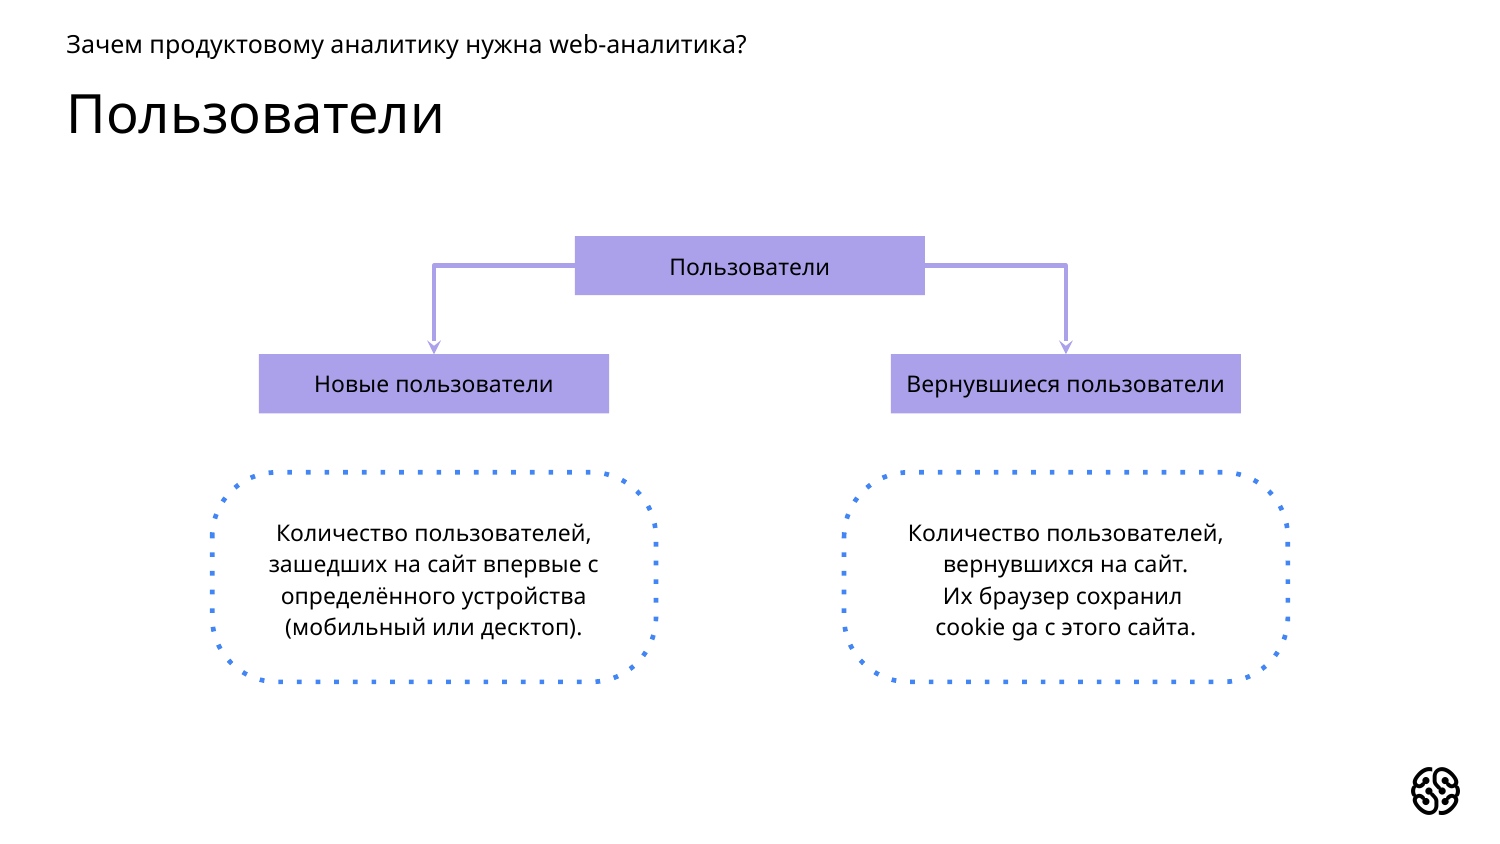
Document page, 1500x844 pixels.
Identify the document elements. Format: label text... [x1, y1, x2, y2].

title Пользователи [66, 88, 1059, 178]
text_box Пользователи [574, 236, 925, 296]
text_box Количество пользователей, зашедших на сайт впервые с определённого устройства (мобильный или десктоп). [212, 472, 656, 682]
picture [1411, 767, 1460, 815]
subtitle Зачем продуктовому аналитику нужна web-аналитика? [66, 18, 1059, 64]
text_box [433, 265, 576, 355]
text_box Количество пользователей, вернувшихся на сайт. Их браузер сохранил cookie ga с этого сайта. [844, 472, 1288, 682]
text_box Вернувшиеся пользователи [890, 354, 1241, 414]
text_box Новые пользователи [258, 354, 610, 414]
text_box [924, 265, 1067, 355]
